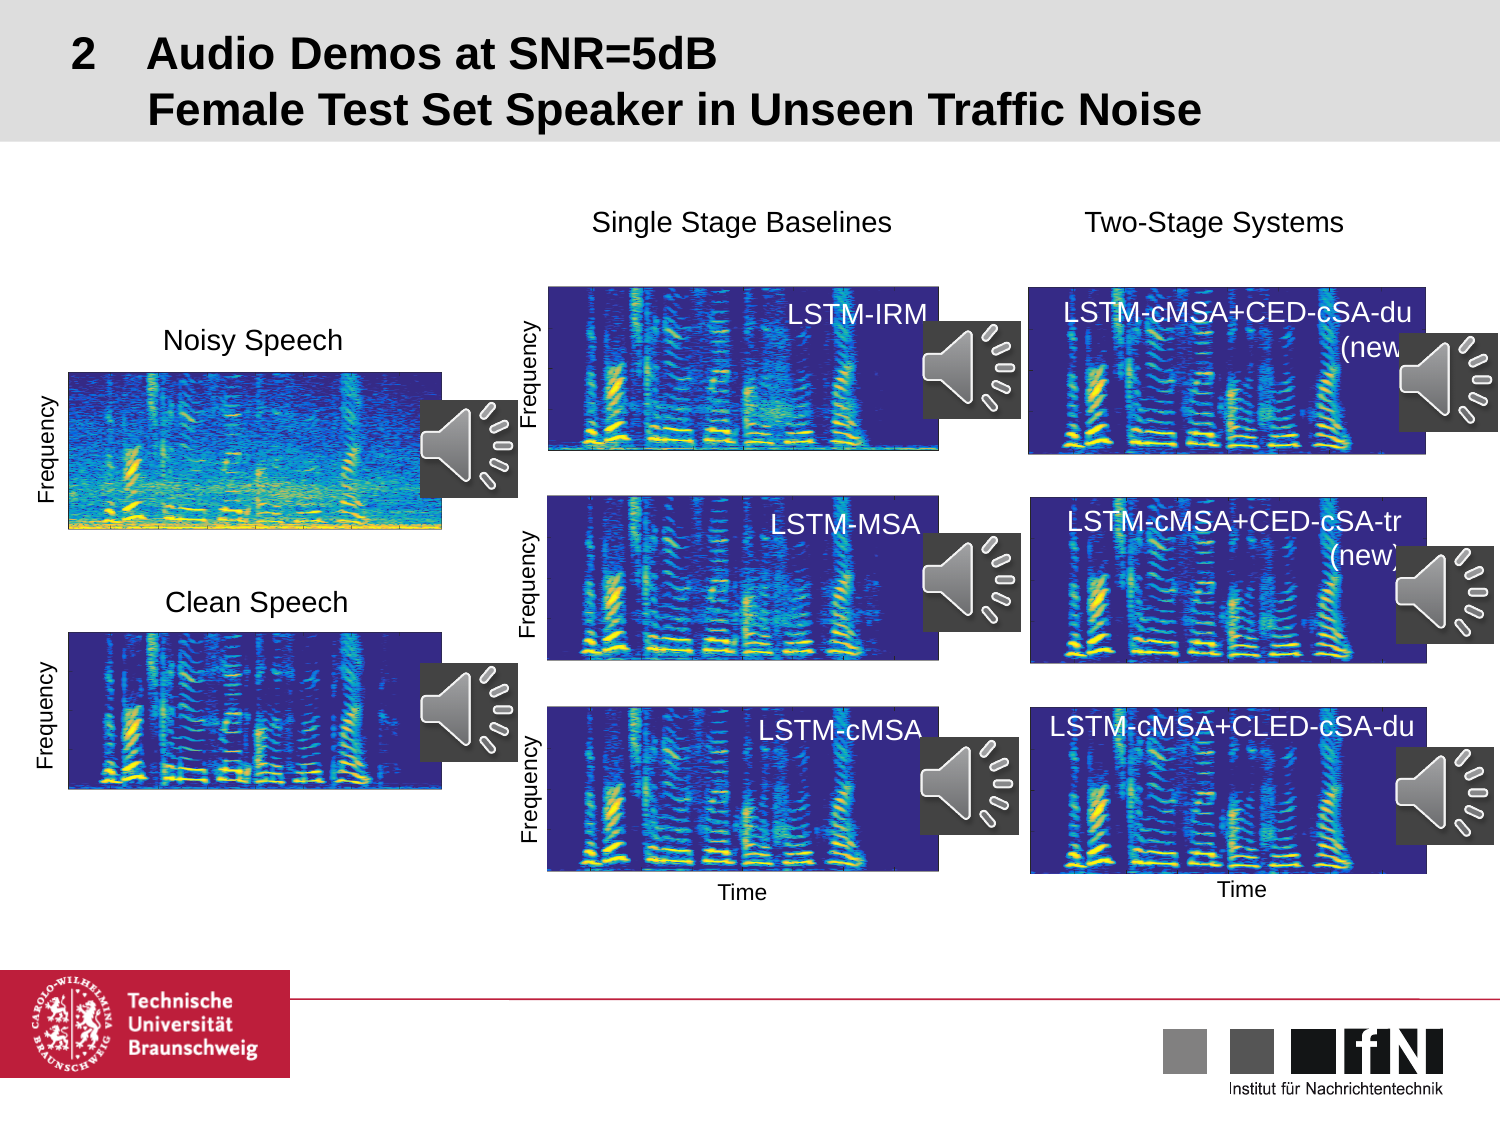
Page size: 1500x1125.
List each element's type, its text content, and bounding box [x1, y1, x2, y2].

picture [546, 271, 1022, 457]
text_box Frequency [504, 516, 541, 655]
picture [64, 618, 520, 792]
text_box Frequency [23, 380, 58, 520]
text_box Time [702, 884, 783, 912]
text_box Two-Stage Systems [1069, 196, 1360, 246]
picture [1026, 692, 1496, 875]
text_box Audio Demos at SNR=5dB Female Test Set Speaker in Unseen Traffic Noise [70, 18, 1445, 136]
picture [1026, 481, 1496, 670]
text_box Frequency [505, 306, 541, 445]
picture [546, 481, 1022, 663]
text_box Frequency [506, 720, 541, 859]
text_box Single Stage Baselines [576, 196, 908, 246]
picture [1026, 272, 1499, 457]
picture [0, 970, 290, 1078]
text_box Frequency [22, 647, 58, 786]
text_box Time [1202, 884, 1283, 910]
text_box Clean Speech [150, 575, 365, 617]
picture [546, 692, 1020, 875]
text_box Noisy Speech [148, 314, 359, 357]
picture [64, 358, 520, 533]
